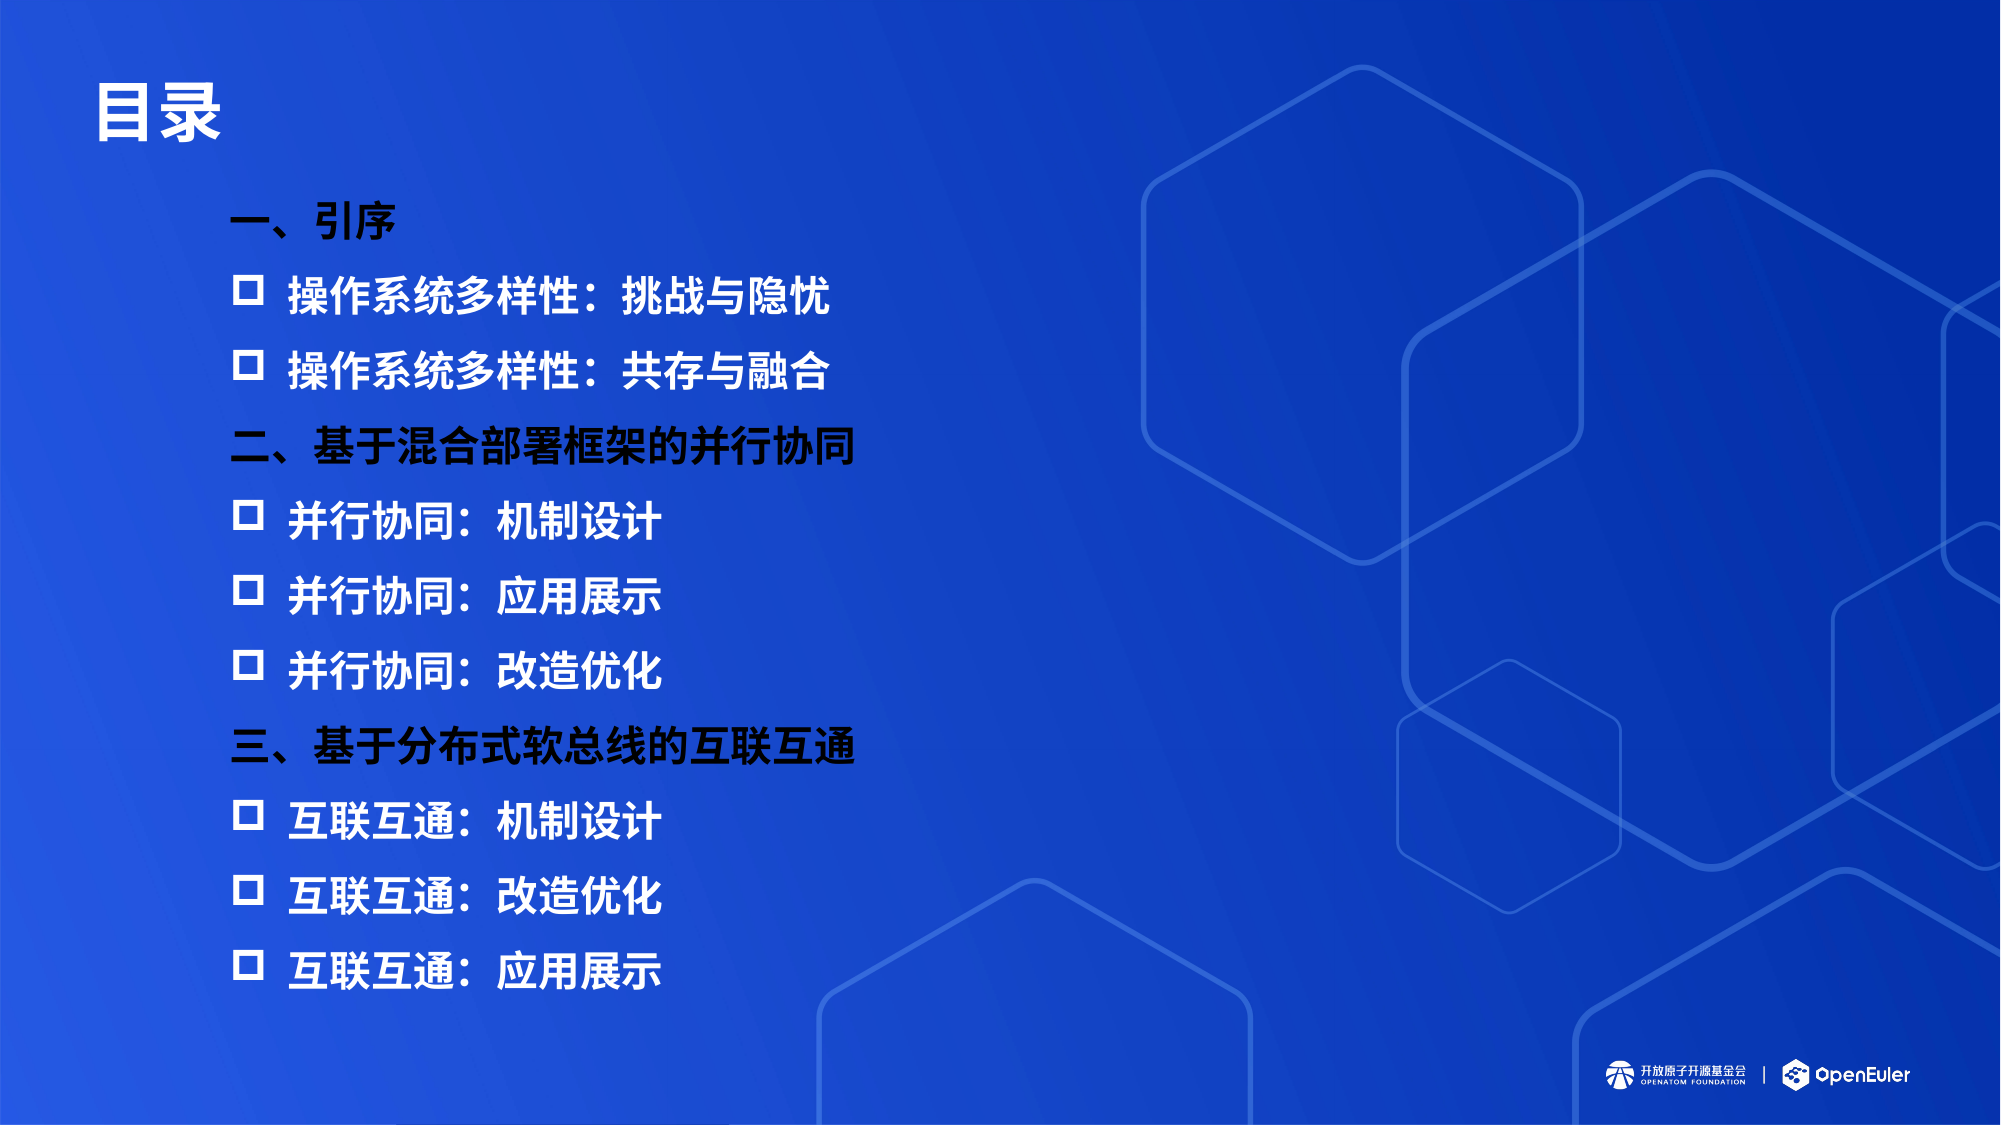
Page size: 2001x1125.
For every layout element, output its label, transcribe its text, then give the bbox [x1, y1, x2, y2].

title 目录 [75, 56, 1927, 163]
list 一、引序 操作系统多样性：挑战与隐忧 操作系统多样性：共存与融合 二、基于混合部署框架的并行协同 并行协同：机制设计 并行协同：应用展示 并行协同：改造优化 三、基于分布式软总线的互联互通 互联互通：机制设计 互联互通：改造优化 互联互通：应用展示 [215, 162, 1919, 1015]
picture [0, 0, 2001, 1125]
